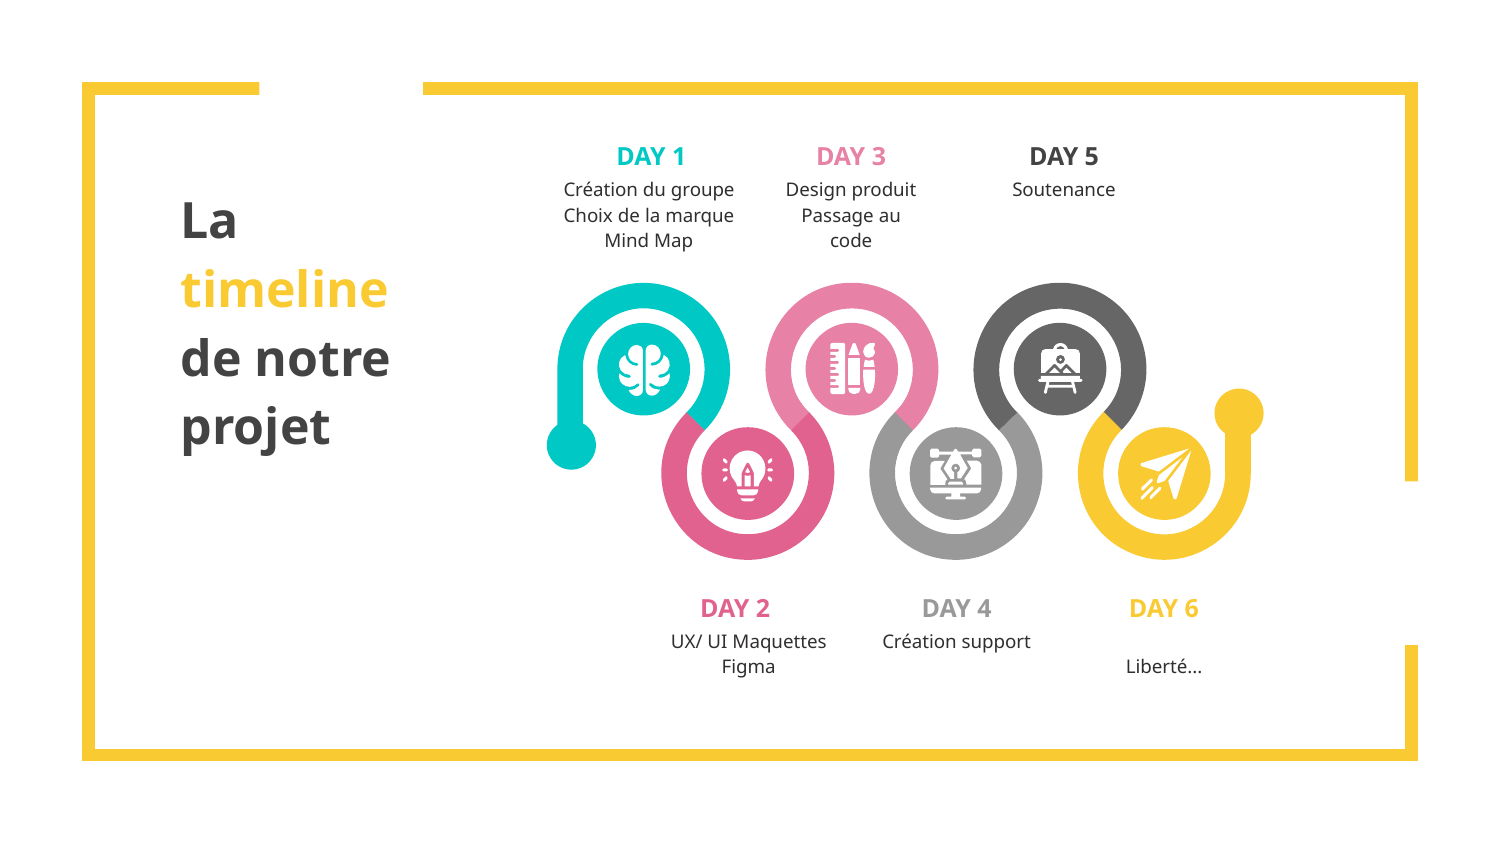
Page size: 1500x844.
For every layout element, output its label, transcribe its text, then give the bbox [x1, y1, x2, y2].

list DAY 5 [994, 121, 1135, 177]
list Création support [863, 611, 1050, 723]
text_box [721, 450, 774, 502]
list Soutenance [948, 159, 1180, 264]
title La timeline de notre projet [165, 164, 429, 500]
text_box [616, 344, 672, 397]
list DAY 2 [665, 585, 806, 629]
list DAY 3 [781, 121, 922, 177]
list DAY 1 [546, 121, 757, 177]
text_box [1140, 448, 1192, 500]
list DAY 4 [886, 585, 1027, 629]
list Liberté... [1053, 611, 1275, 719]
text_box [1037, 342, 1083, 395]
list Design produit Passage au code [766, 159, 936, 264]
list DAY 6 [1093, 585, 1235, 629]
list UX/ UI Maquettes Figma [637, 611, 860, 723]
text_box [830, 342, 876, 395]
list Création du groupe Choix de la marque Mind Map [544, 159, 754, 266]
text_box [929, 448, 982, 500]
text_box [546, 265, 1264, 577]
